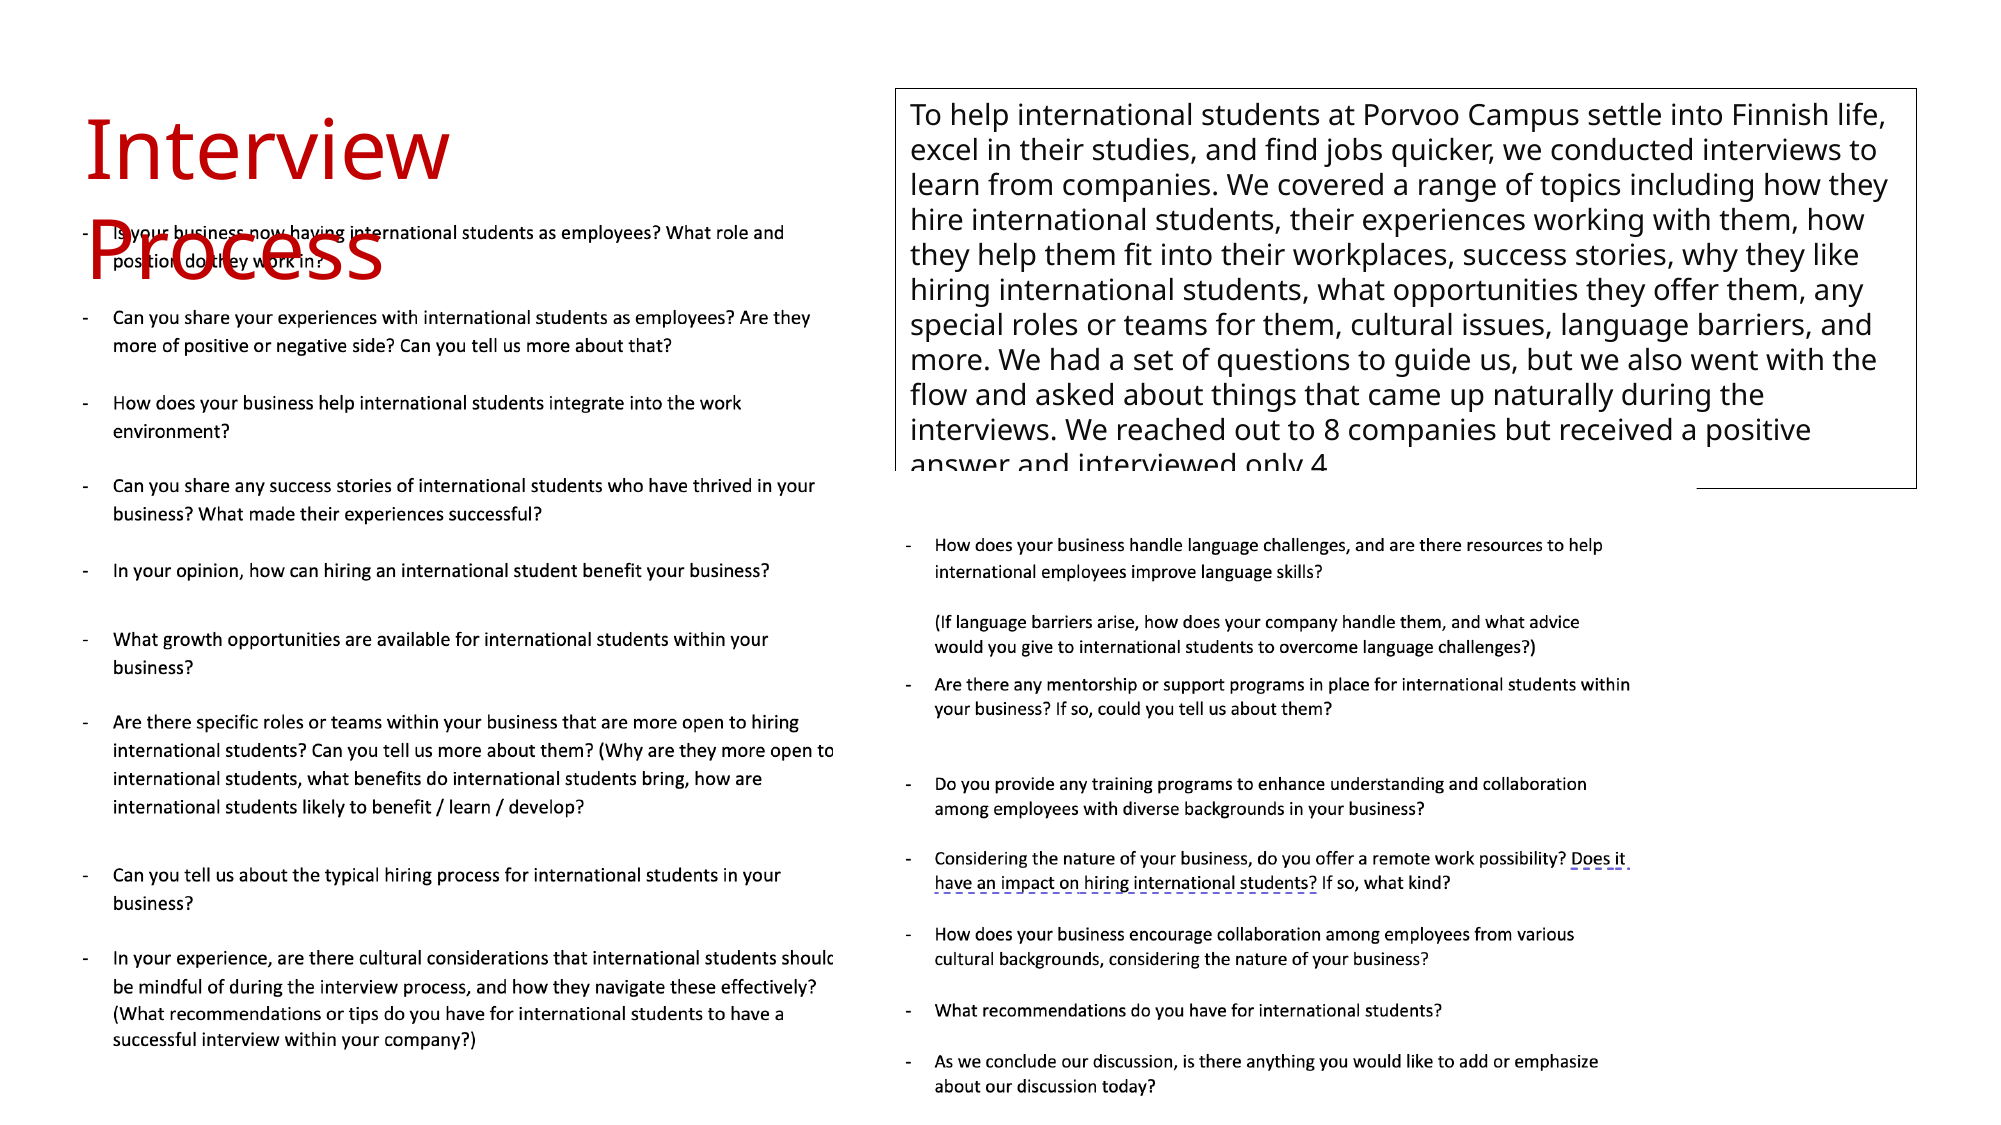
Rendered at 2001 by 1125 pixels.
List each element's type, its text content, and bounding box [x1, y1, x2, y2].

text_box Interview Process [70, 88, 769, 213]
text_box To help international students at Porvoo Campus settle into Finnish life, excel in their studies, and find jobs quicker, we conducted interviews to learn from companies. We covered a range of topics including how they hire international students, their experiences working with them, how they help them fit into their workplaces, success stories, why they like hiring international students, what opportunities they offer them, any special roles or teams for them, cultural issues, language barriers, and more. We had a set of questions to guide us, but we also went with the flow and asked about things that came up naturally during the interviews. We reached out to 8 companies but received a positive answer and interviewed only 4. [895, 88, 1917, 489]
picture [0, 213, 1698, 1108]
